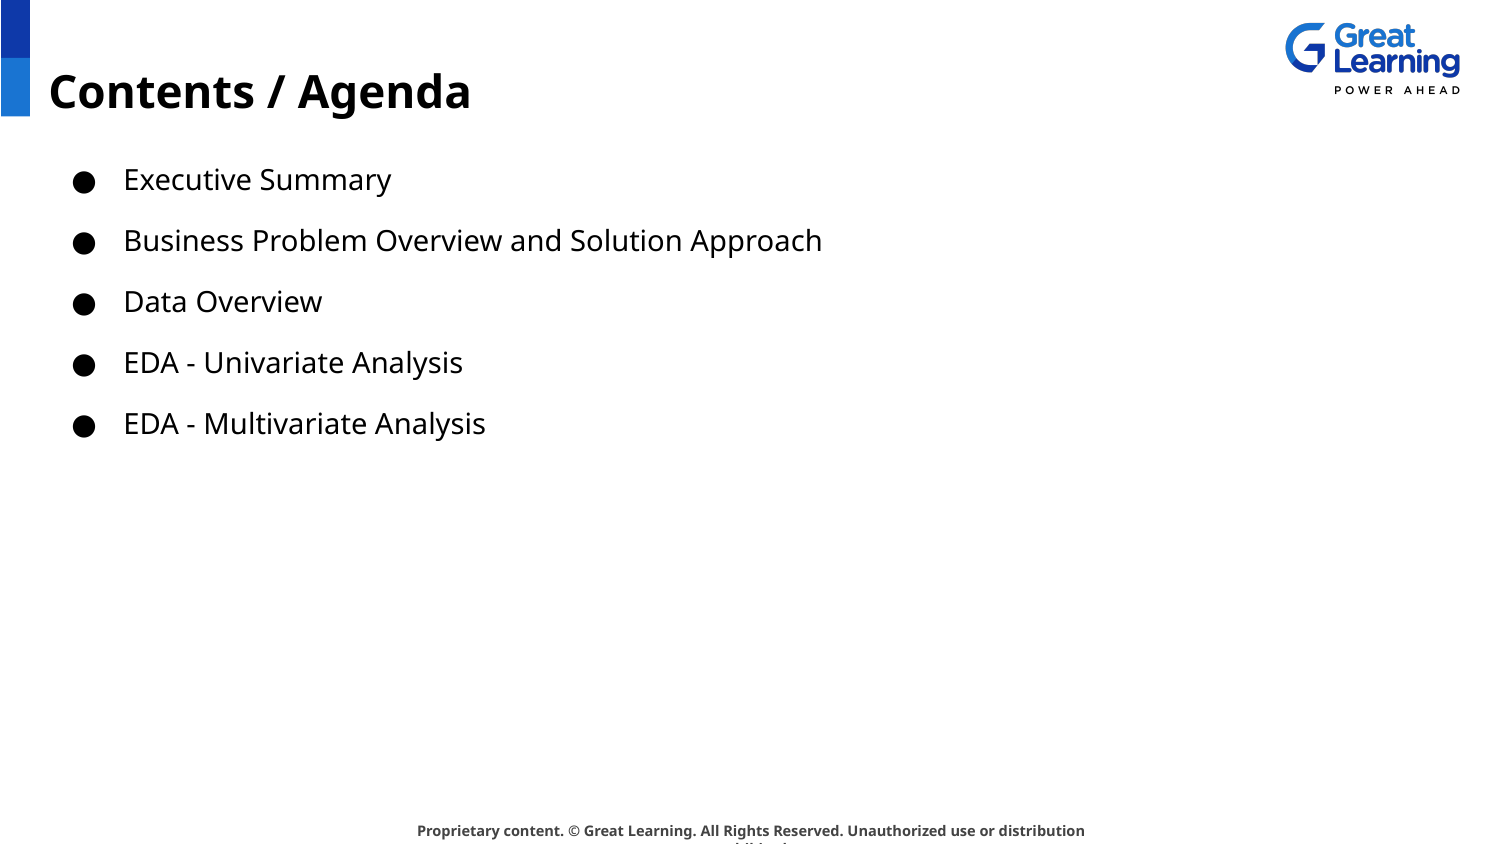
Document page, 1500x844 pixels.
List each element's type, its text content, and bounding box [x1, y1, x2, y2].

list Executive Summary Business Problem Overview and Solution Approach Data Overview EDA - Univariate Analysis EDA - Multivariate Analysis [33, 141, 1449, 750]
title Contents / Agenda [33, 47, 1431, 141]
picture [1258, 11, 1487, 106]
